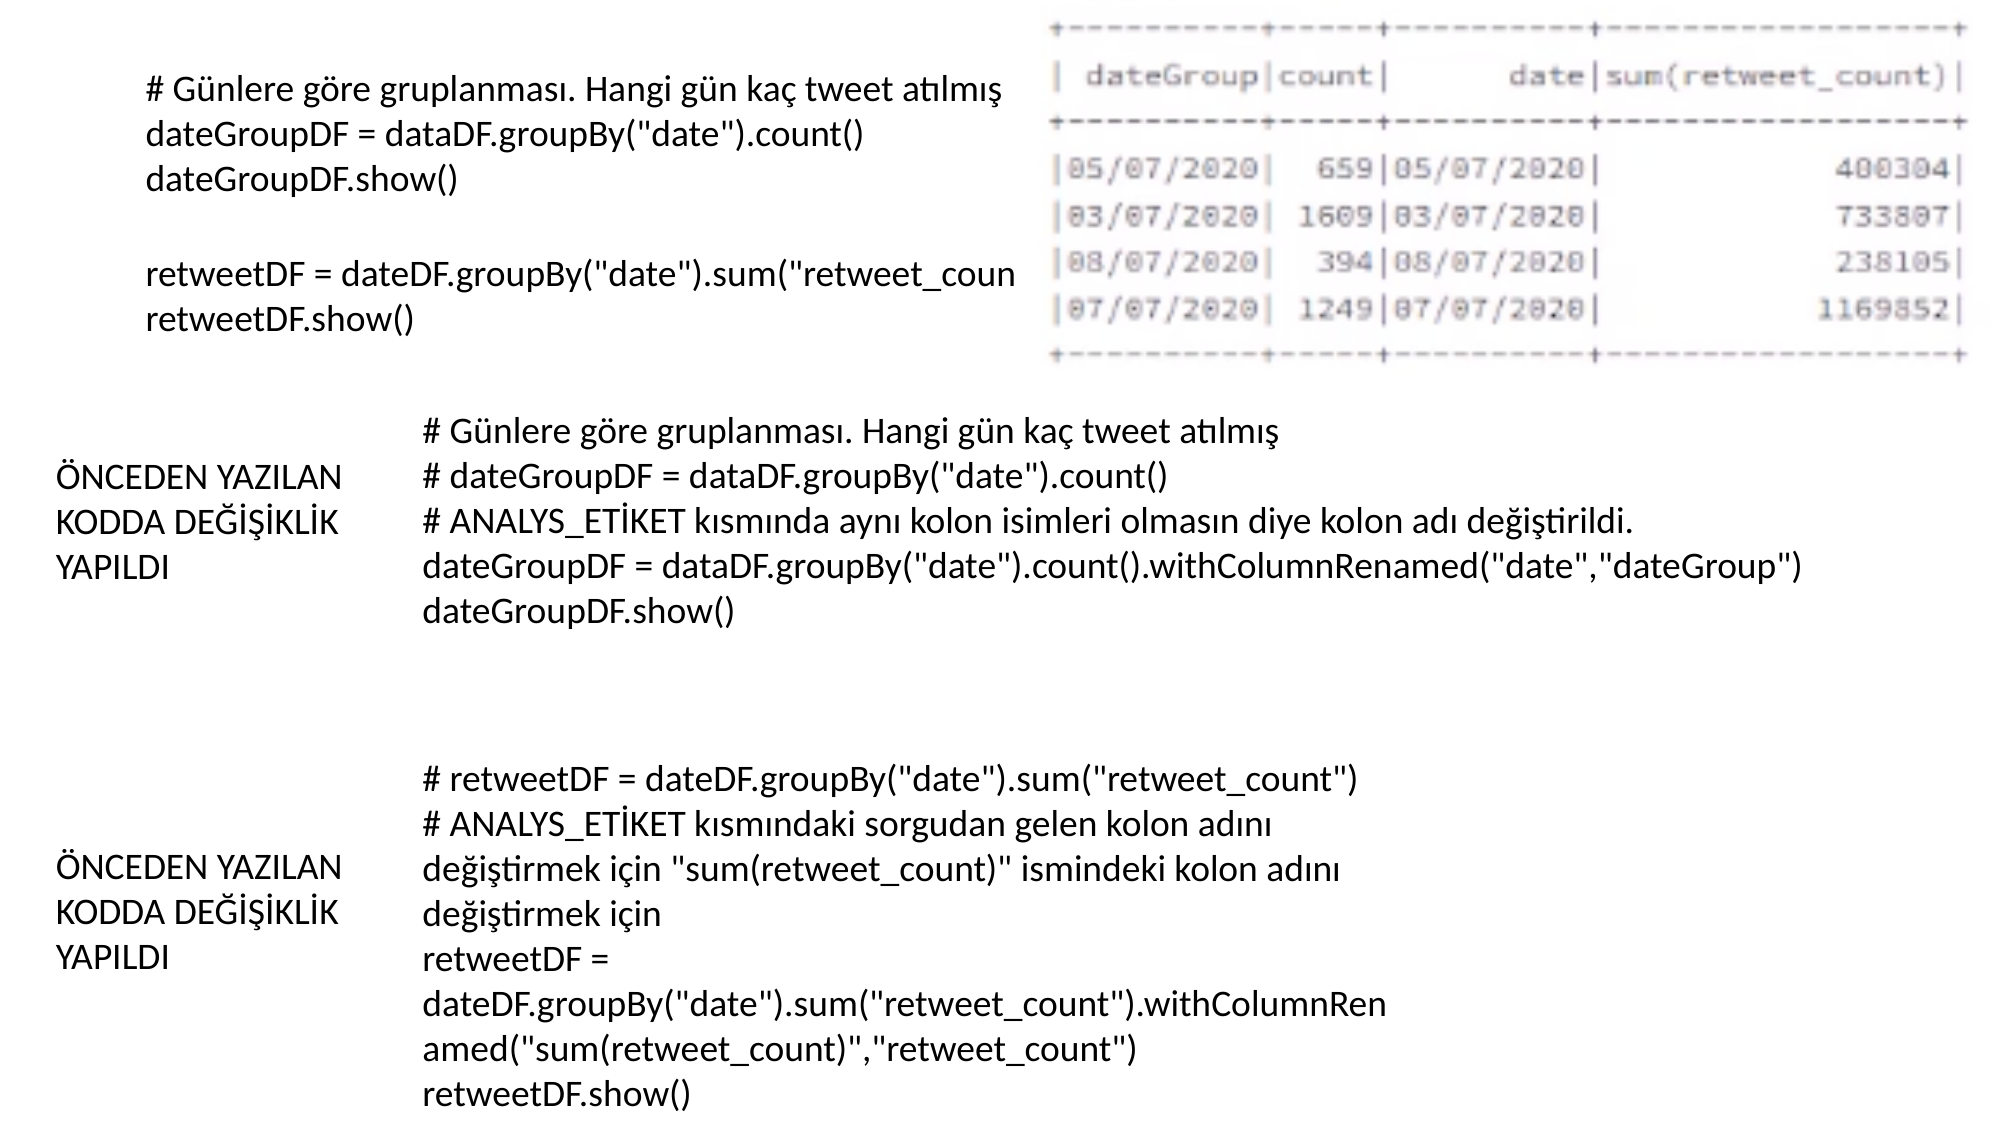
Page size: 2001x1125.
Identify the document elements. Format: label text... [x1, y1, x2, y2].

text_box # retweetDF = dateDF.groupBy("date").sum("retweet_count") # ANALYS_ETİKET kısmındaki sorgudan gelen kolon adını değiştirmek için "sum(retweet_count)" ismindeki kolon adını değiştirmek için retweetDF = dateDF.groupBy("date").sum("retweet_count").withColumnRenamed("sum(retweet_count)","retweet_count") retweetDF.show() [407, 746, 1409, 1121]
text_box # Günlere göre gruplanması. Hangi gün kaç tweet atılmış # dateGroupDF = dataDF.groupBy("date").count() # ANALYS_ETİKET kısmında aynı kolon isimleri olmasın diye kolon adı değiştirildi. dateGroupDF = dataDF.groupBy("date").count().withColumnRenamed("date","dateGroup") dateGroupDF.show() [407, 399, 2000, 639]
picture [1016, 0, 2000, 374]
text_box ÖNCEDEN YAZILAN KODDA DEĞİŞİKLİK YAPILDI [40, 444, 403, 595]
text_box # Günlere göre gruplanması. Hangi gün kaç tweet atılmış dateGroupDF = dataDF.groupBy("date").count() dateGroupDF.show() [130, 56, 1016, 207]
text_box ÖNCEDEN YAZILAN KODDA DEĞİŞİKLİK YAPILDI [40, 834, 403, 985]
text_box retweetDF = dateDF.groupBy("date").sum("retweet_count") retweetDF.show() [130, 241, 1016, 346]
